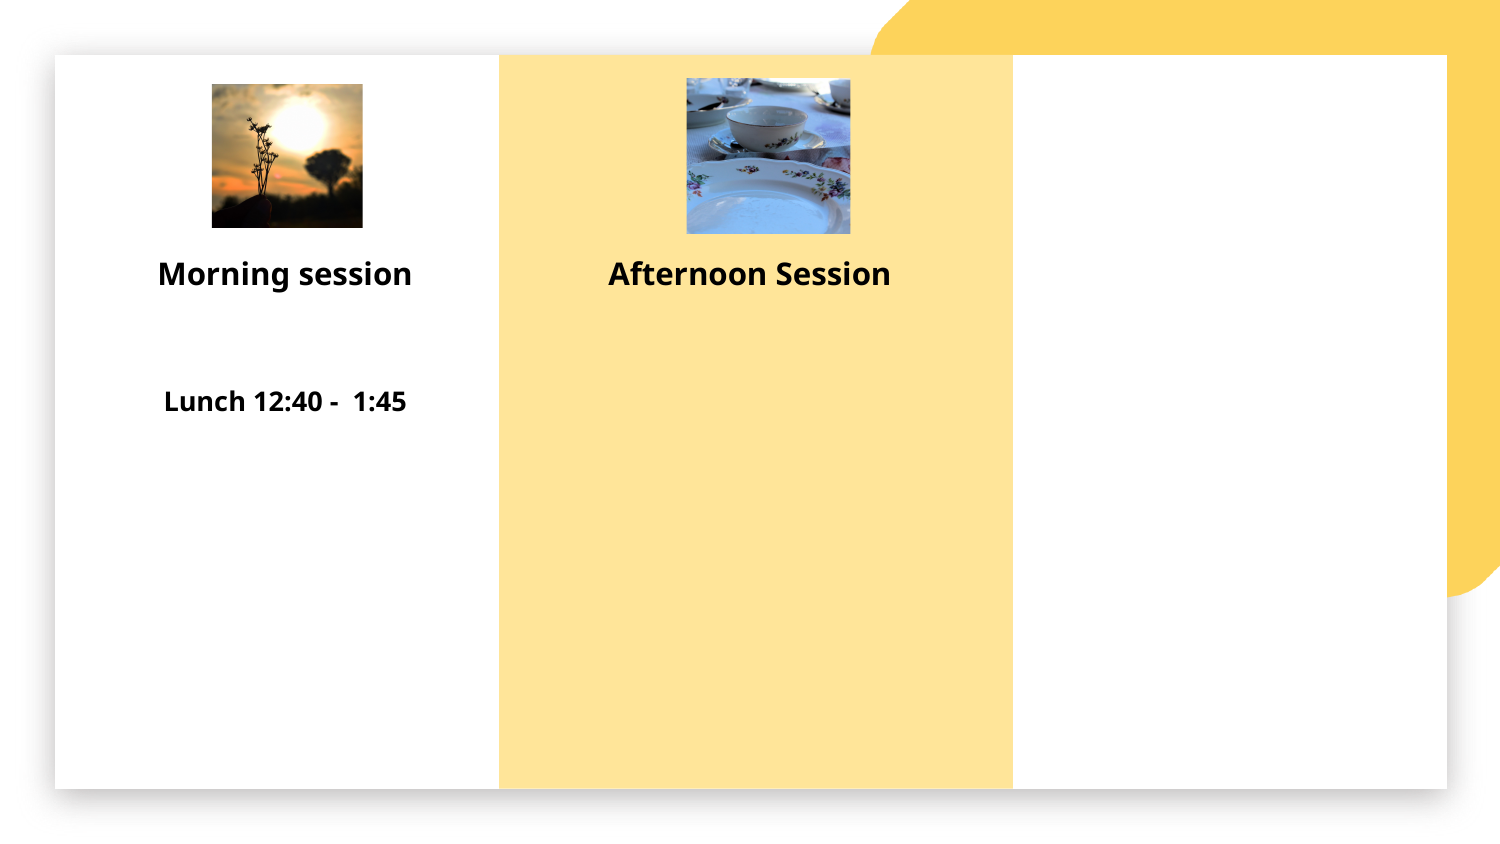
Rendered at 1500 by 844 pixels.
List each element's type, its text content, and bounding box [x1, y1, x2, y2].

picture [0, 0, 1500, 844]
text_box Afternoon Session [526, 239, 974, 351]
text_box [499, 54, 1013, 789]
text_box Morning session Lunch 12:40 - 1:45 [71, 239, 500, 766]
